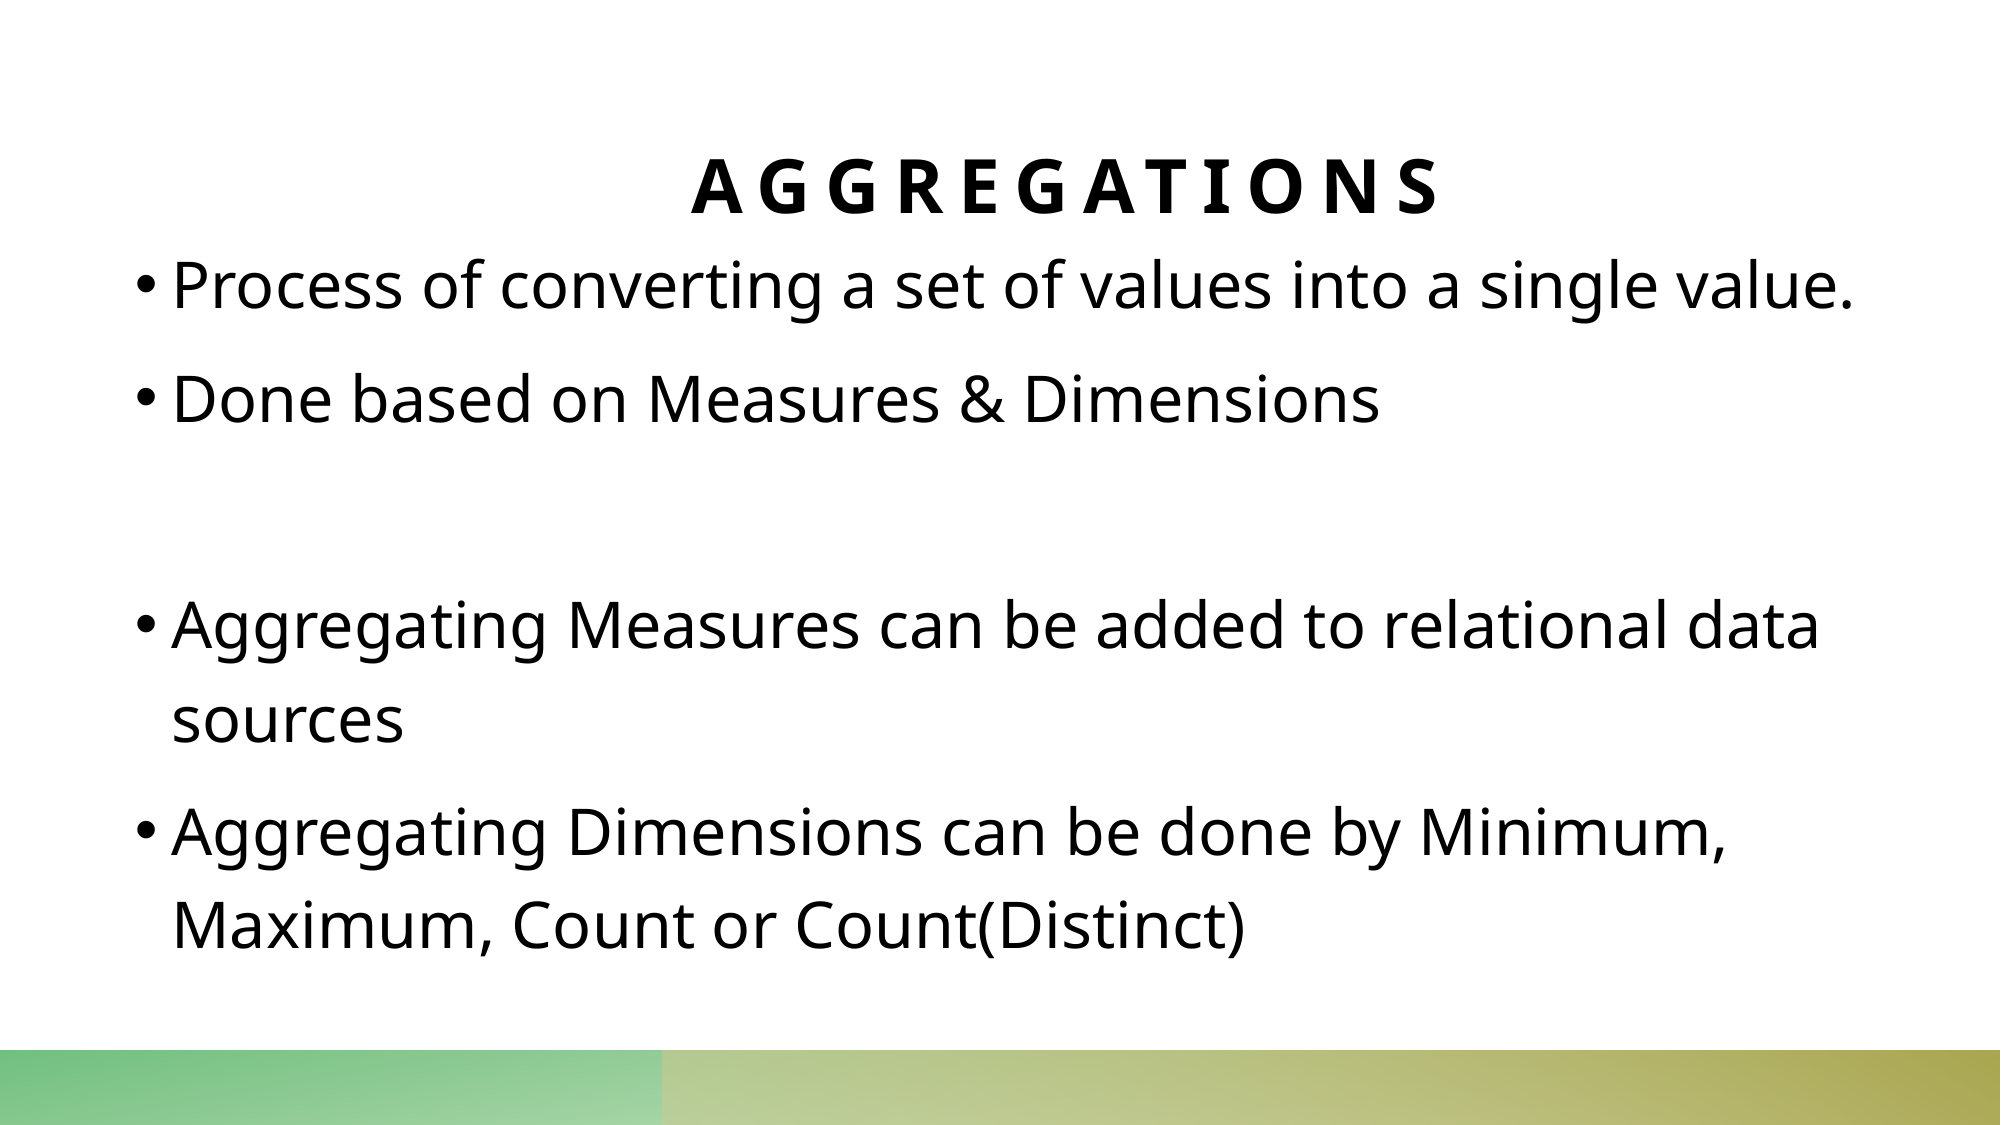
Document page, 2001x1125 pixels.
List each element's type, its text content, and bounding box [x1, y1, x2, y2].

list Process of converting a set of values into a single value. Done based on Measures & Dimensions Aggregating Measures can be added to relational data sources Aggregating Dimensions can be done by Minimum, Maximum, Count or Count(Distinct) [134, 228, 1905, 1042]
title aggregations [225, 25, 1905, 228]
